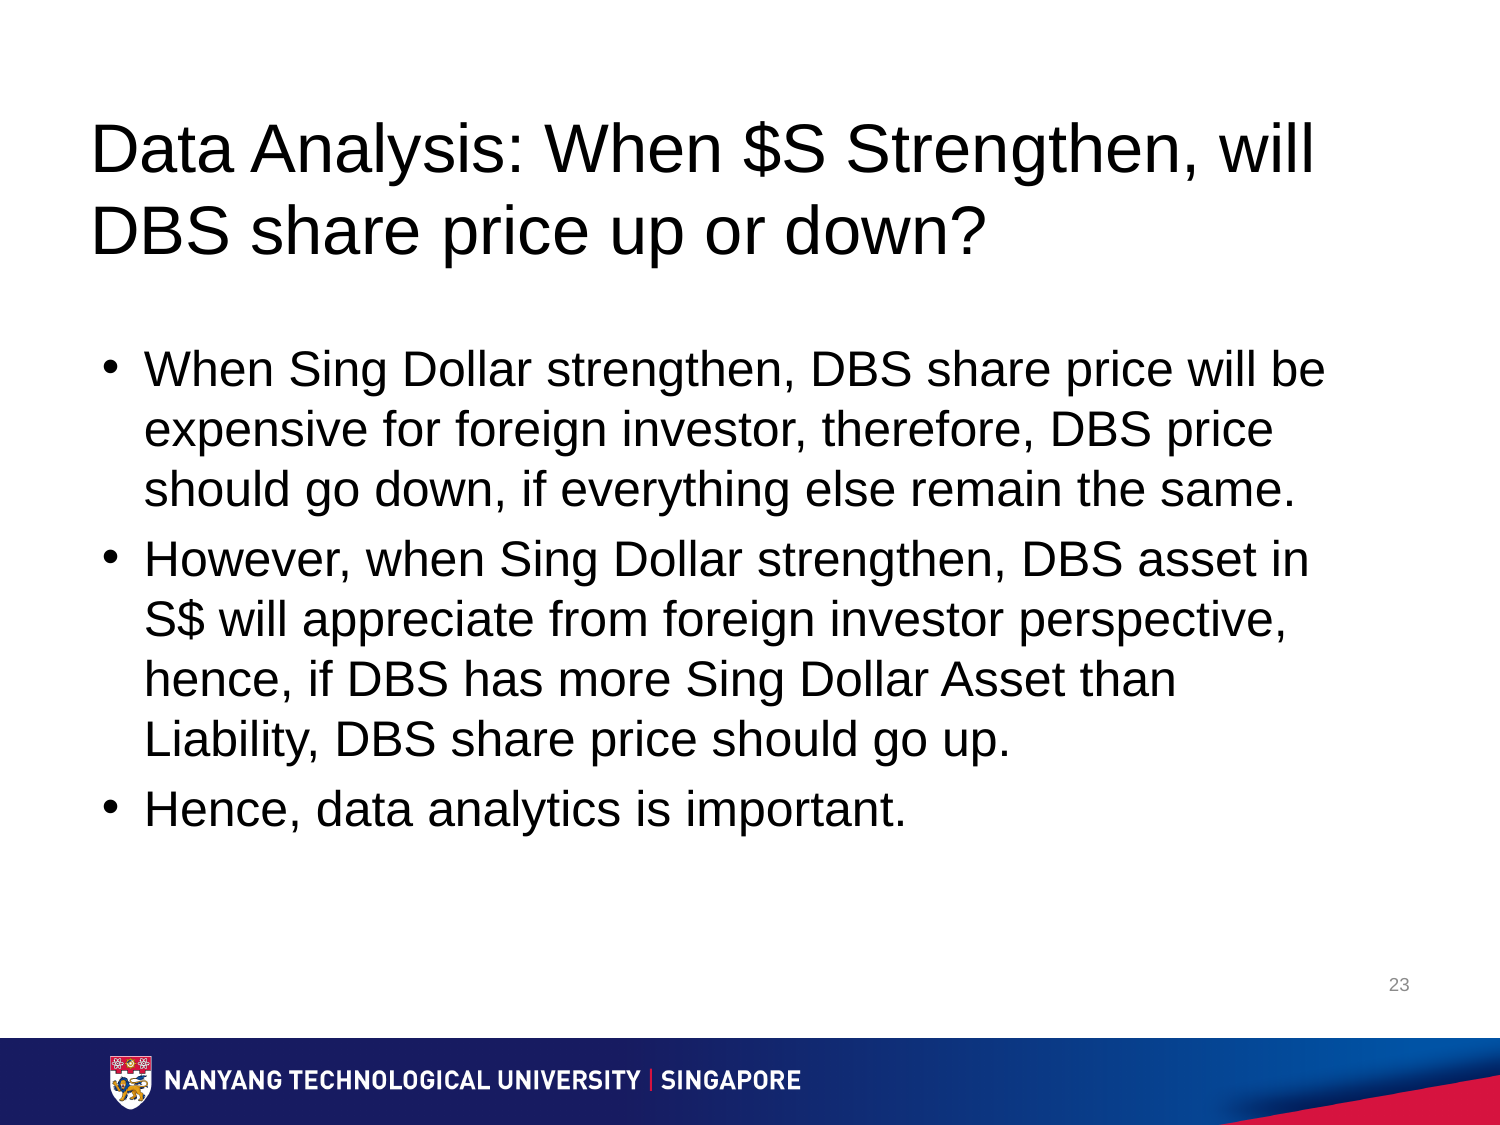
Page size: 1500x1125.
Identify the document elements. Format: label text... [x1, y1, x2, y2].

slide_number 23 [1074, 953, 1425, 1014]
picture [0, 1038, 1500, 1125]
title Data Analysis: When $S Strengthen, will DBS share price up or down? [75, 92, 1425, 280]
list When Sing Dollar strengthen, DBS share price will be expensive for foreign investor, therefore, DBS price should go down, if everything else remain the same. However, when Sing Dollar strengthen, DBS asset in S$ will appreciate from foreign investor perspective, hence, if DBS has more Sing Dollar Asset than Liability, DBS share price should go up. Hence, data analytics is important. [86, 328, 1381, 1043]
